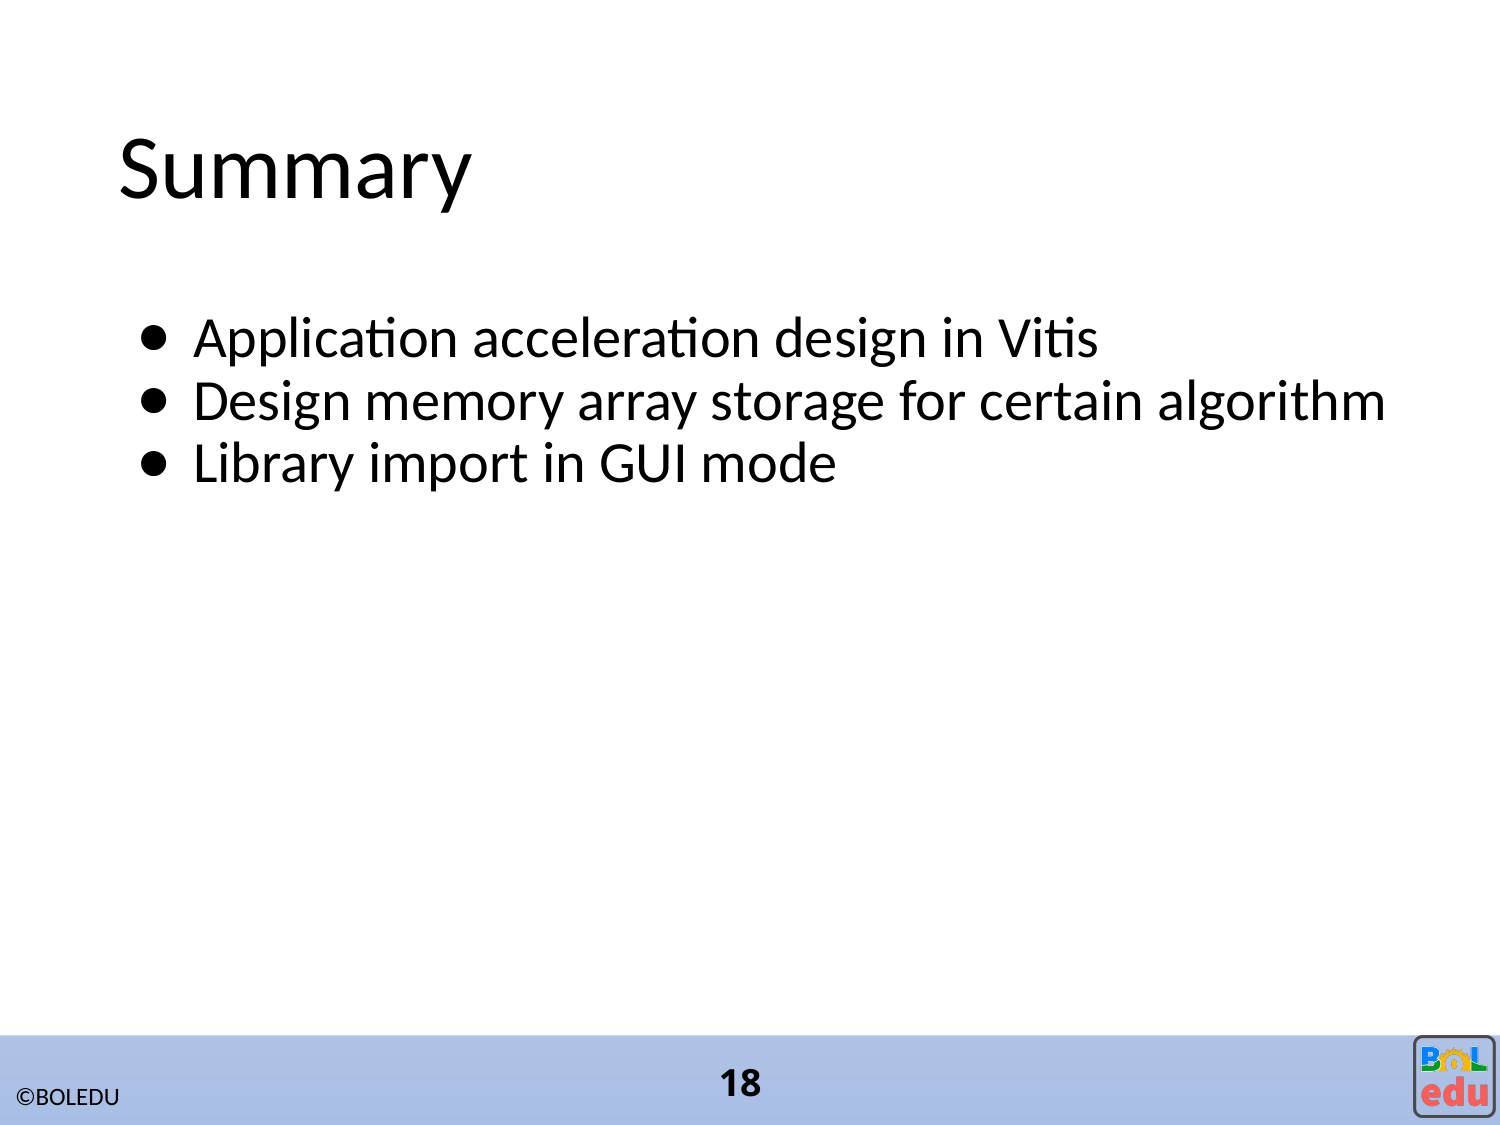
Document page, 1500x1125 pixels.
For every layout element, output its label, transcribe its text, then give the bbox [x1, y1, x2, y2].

list Application acceleration design in Vitis Design memory array storage for certain algorithm Library import in GUI mode [103, 299, 1465, 1014]
slide_number 18 [665, 1054, 777, 1115]
picture [1413, 1035, 1500, 1118]
title Summary [103, 59, 1397, 278]
